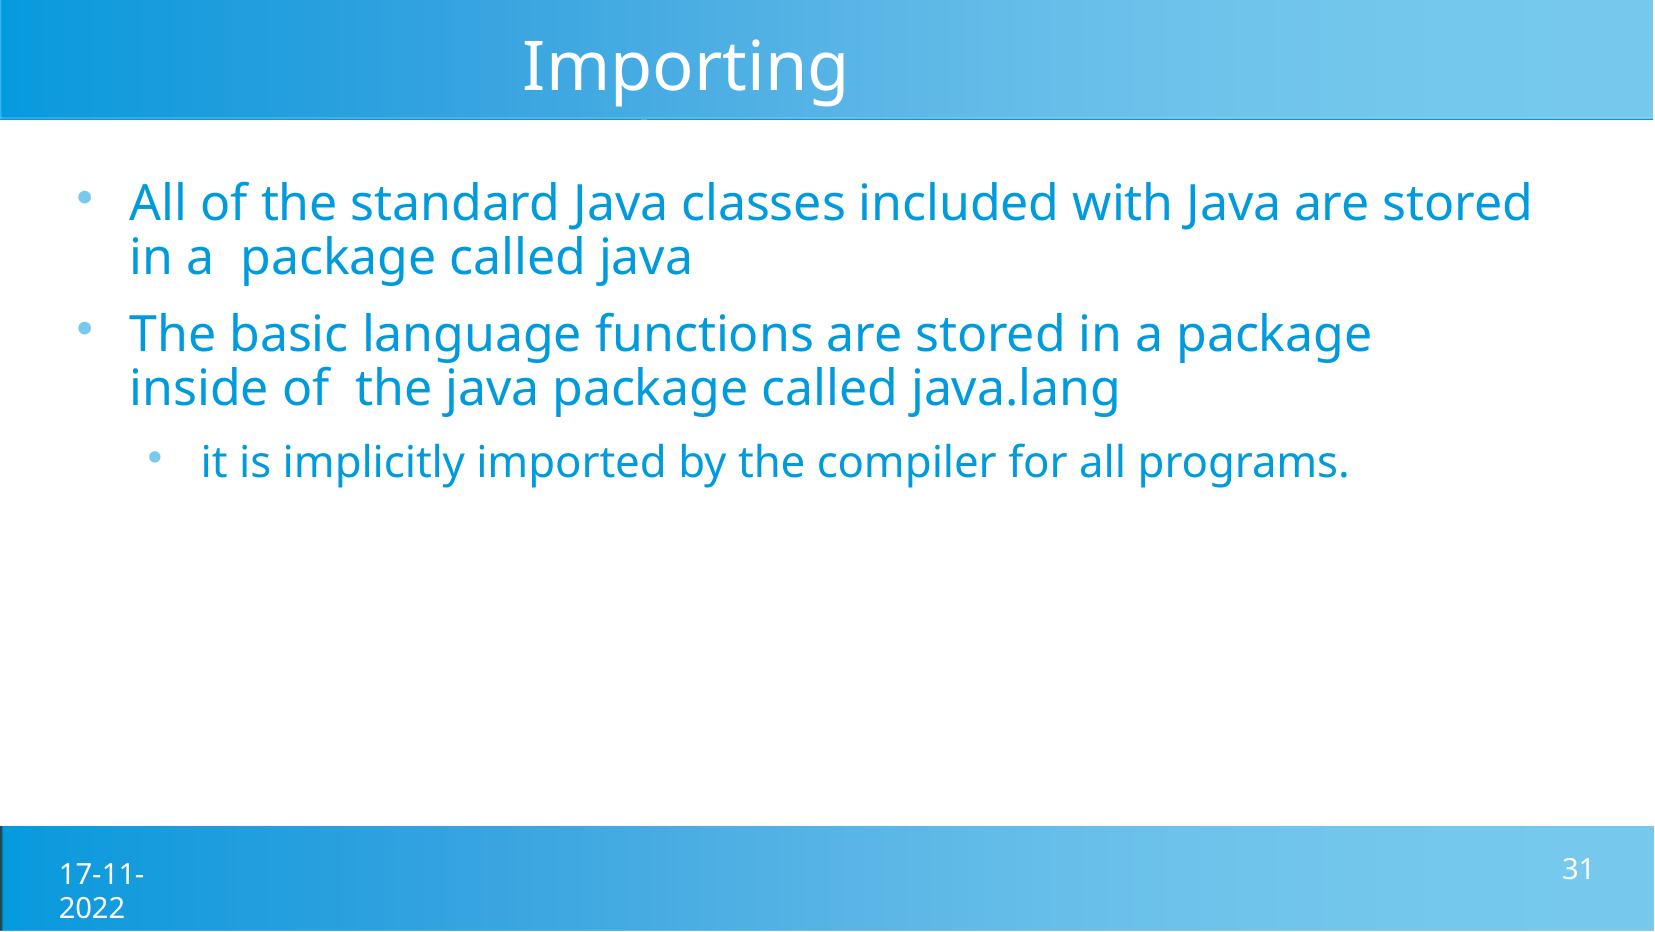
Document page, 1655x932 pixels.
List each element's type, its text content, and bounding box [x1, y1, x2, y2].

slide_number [56, 856, 208, 932]
slide_number 24 [1555, 856, 1601, 932]
text_box All of the standard Java classes included with Java are stored in a package called java The basic language functions are stored in a package inside of the java package called java.lang it is implicitly imported by the compiler for all programs. [74, 167, 1591, 487]
picture [93, 0, 1653, 118]
picture [95, 826, 1654, 931]
title Importing Packages [520, 19, 1133, 167]
